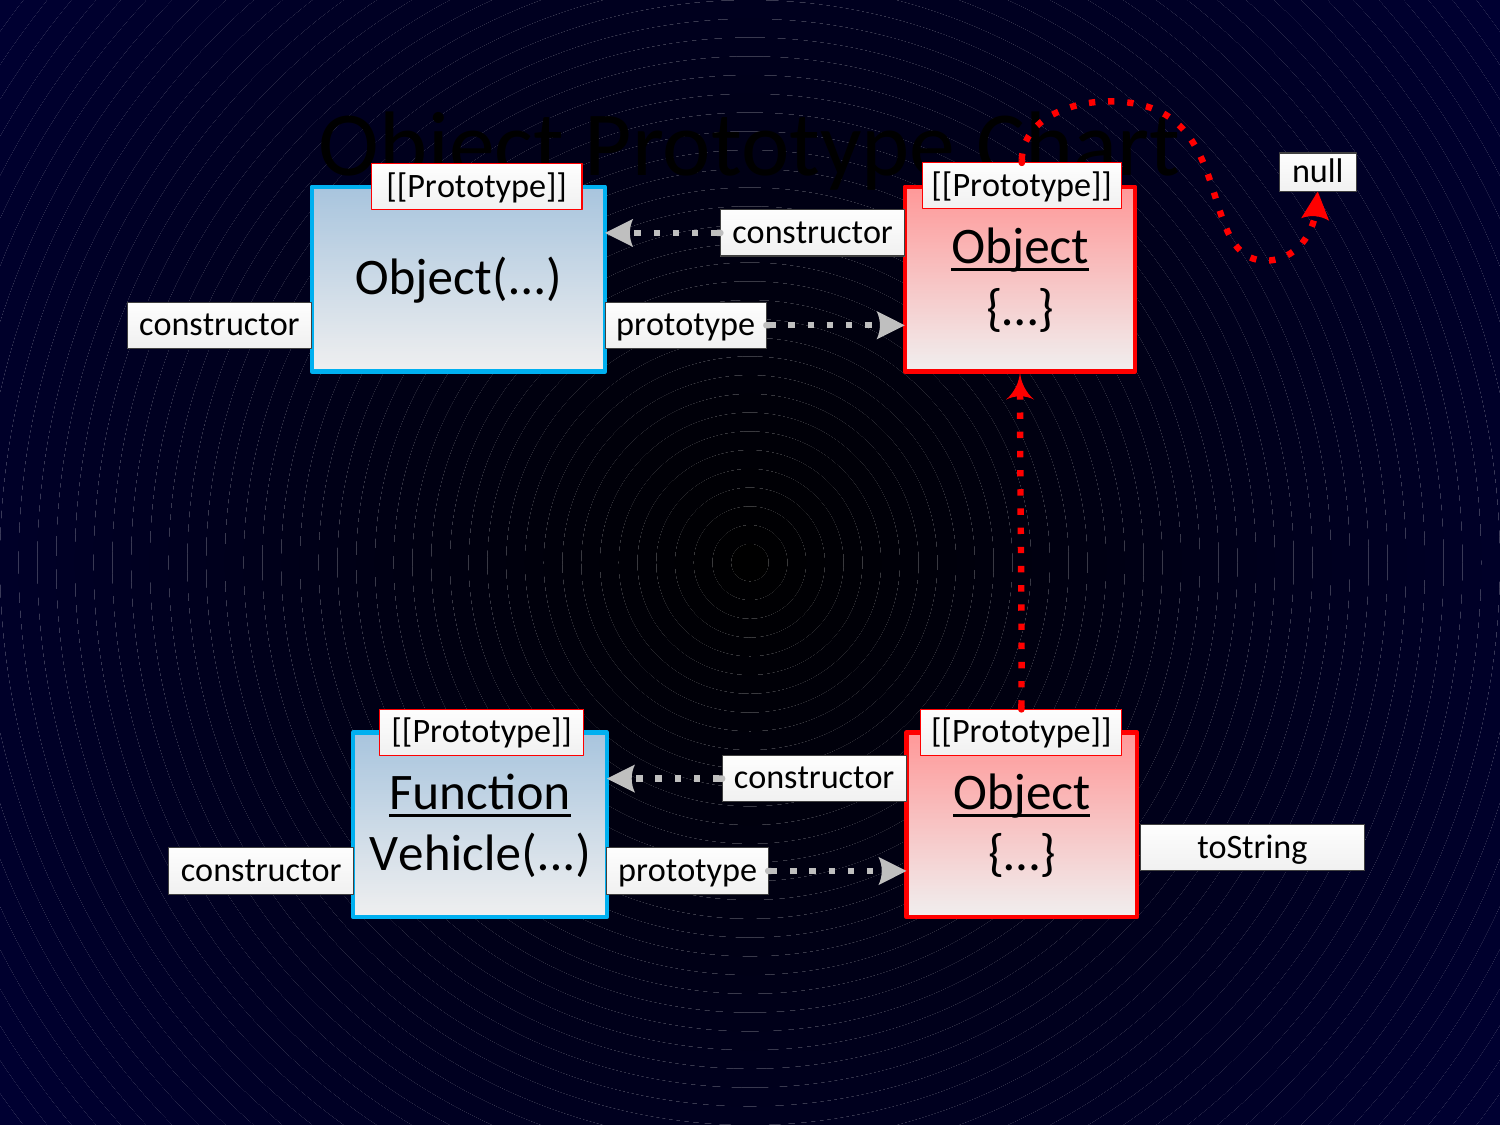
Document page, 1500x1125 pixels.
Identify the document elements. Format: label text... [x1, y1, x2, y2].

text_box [49, 74, 1440, 1001]
title Object Prototype Chart [75, 45, 1425, 73]
